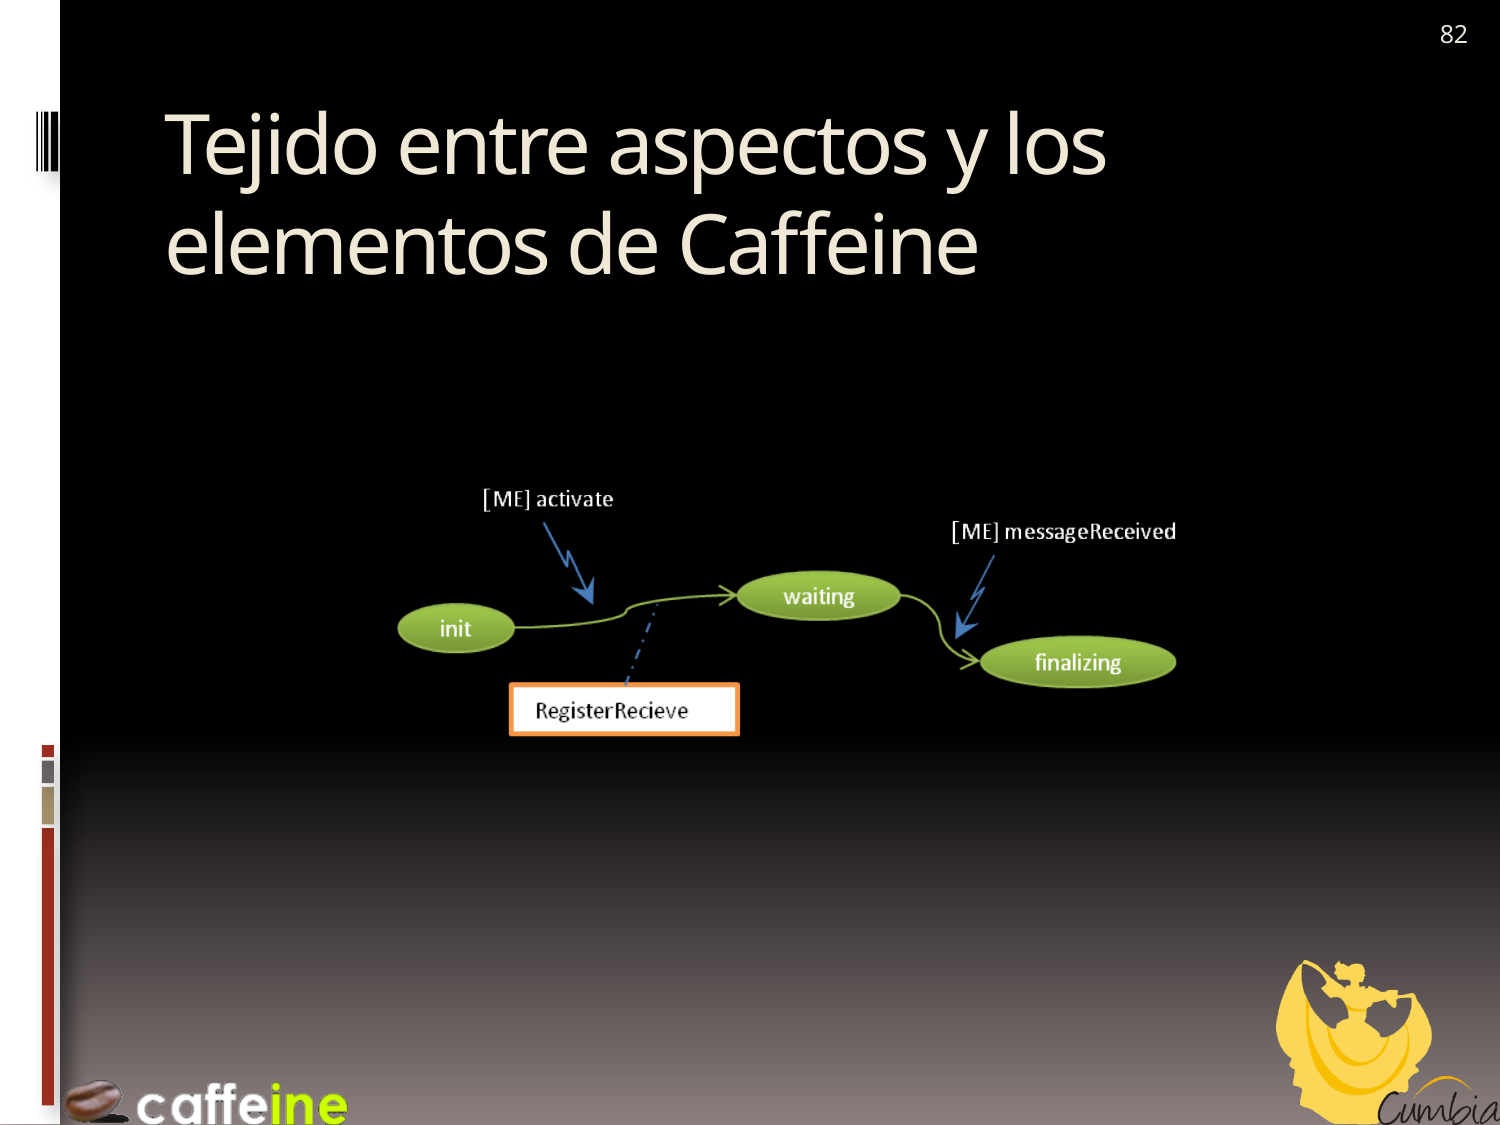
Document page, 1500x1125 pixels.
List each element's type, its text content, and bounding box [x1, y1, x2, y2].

picture [1276, 960, 1500, 1125]
picture [387, 473, 1223, 738]
title Tejido entre aspectos y los elementos de Caffeine [150, 83, 1425, 234]
picture [62, 1080, 348, 1125]
slide_number 82 [1425, 0, 1500, 60]
